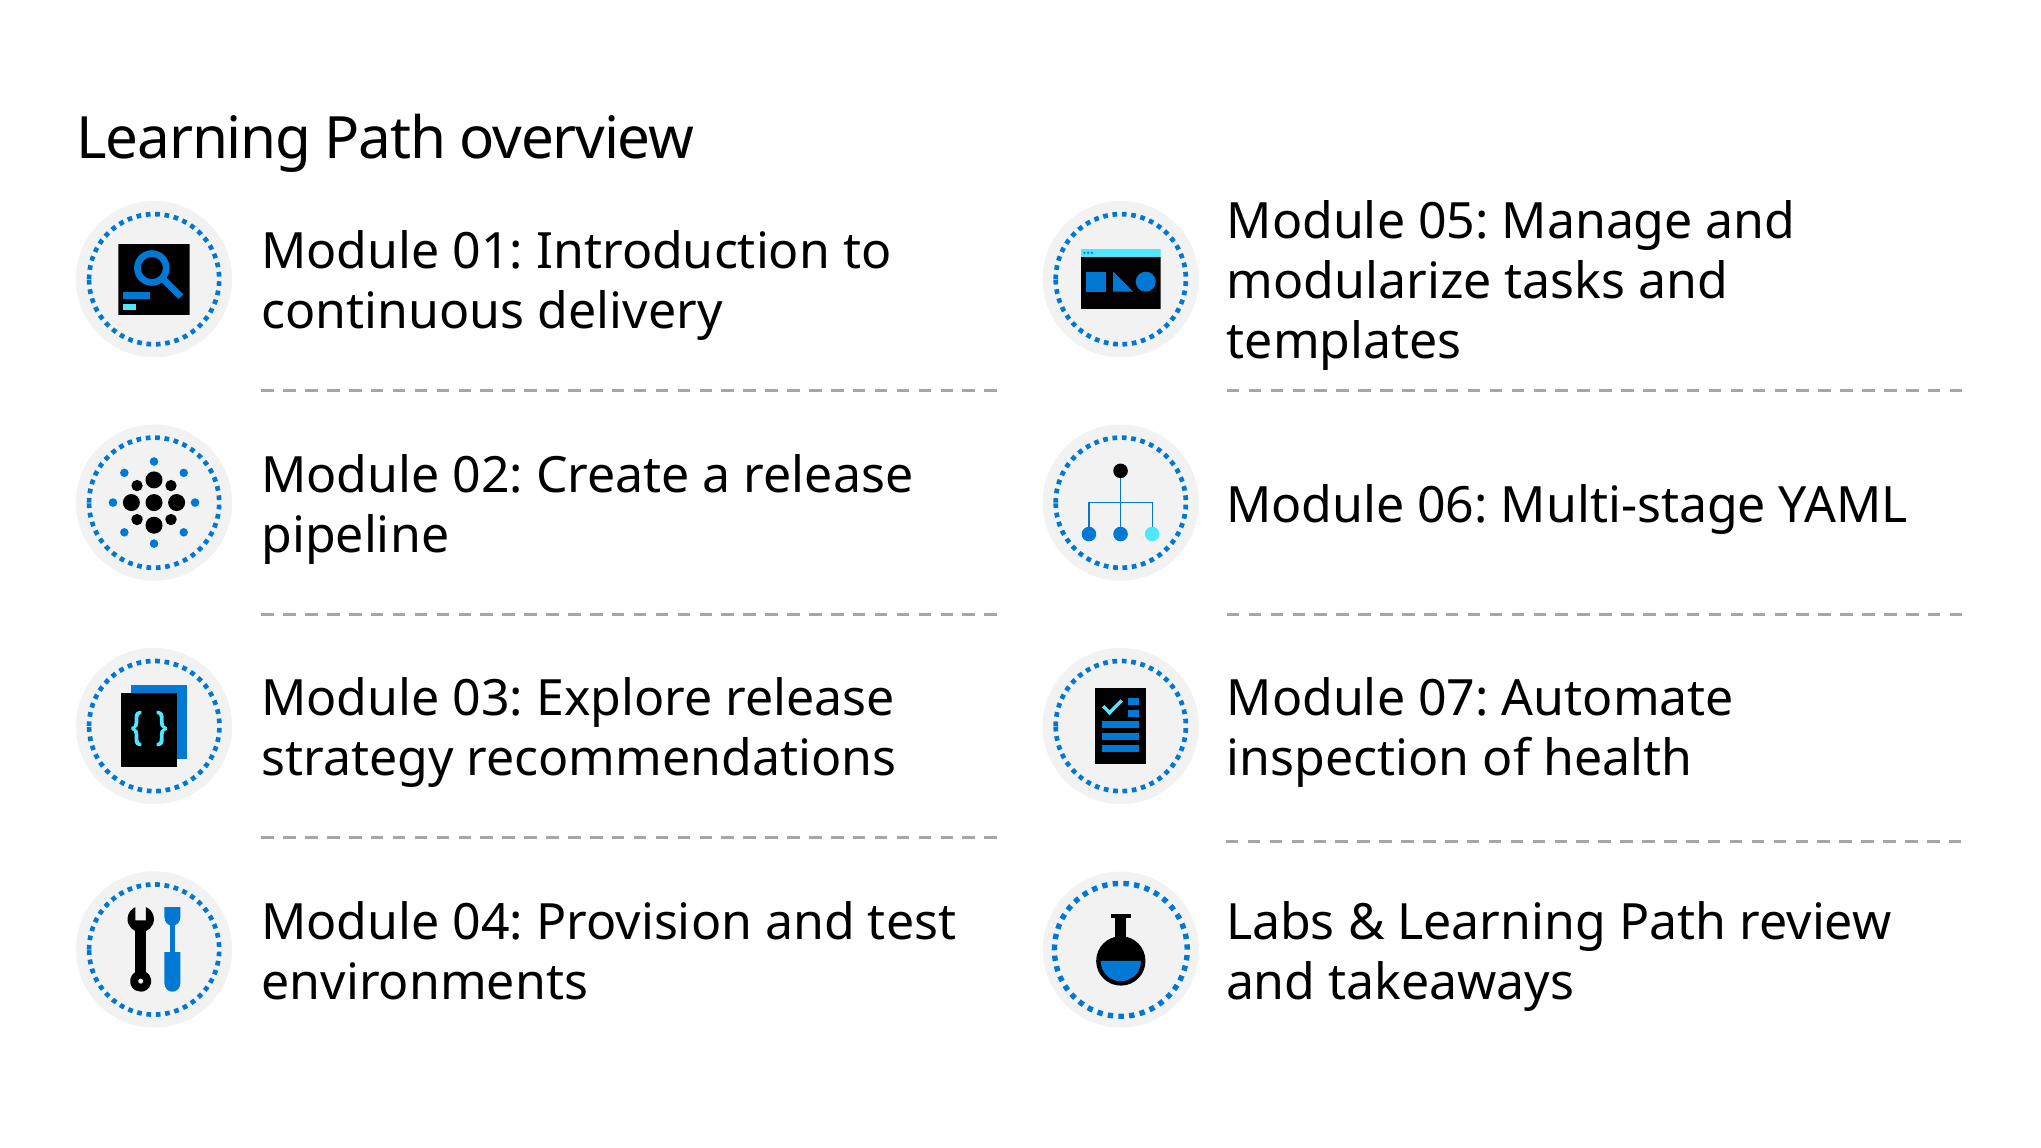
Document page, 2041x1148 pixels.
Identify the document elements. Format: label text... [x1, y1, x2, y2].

title Learning Path overview [76, 103, 1969, 172]
text_box Module 06: Multi-stage YAML [1225, 472, 1969, 533]
text_box Module 01: Introduction to continuous delivery [261, 218, 1004, 339]
text_box Module 04: Provision and test environments [261, 889, 1004, 1010]
picture [1042, 423, 1199, 581]
text_box Module 07: Automate inspection of health [1226, 665, 1970, 786]
text_box Labs & Learning Path review and takeaways [1225, 889, 1953, 1010]
picture [75, 200, 233, 358]
picture [75, 647, 233, 805]
picture [1042, 871, 1199, 1028]
text_box Module 02: Create a release pipeline [261, 442, 1004, 563]
text_box Module 03: Explore release strategy recommendations [261, 665, 1004, 786]
text_box Module 05: Manage and modularize tasks and templates [1226, 189, 1970, 369]
picture [1042, 200, 1199, 358]
picture [75, 870, 233, 1028]
picture [1042, 647, 1199, 805]
picture [75, 423, 233, 581]
